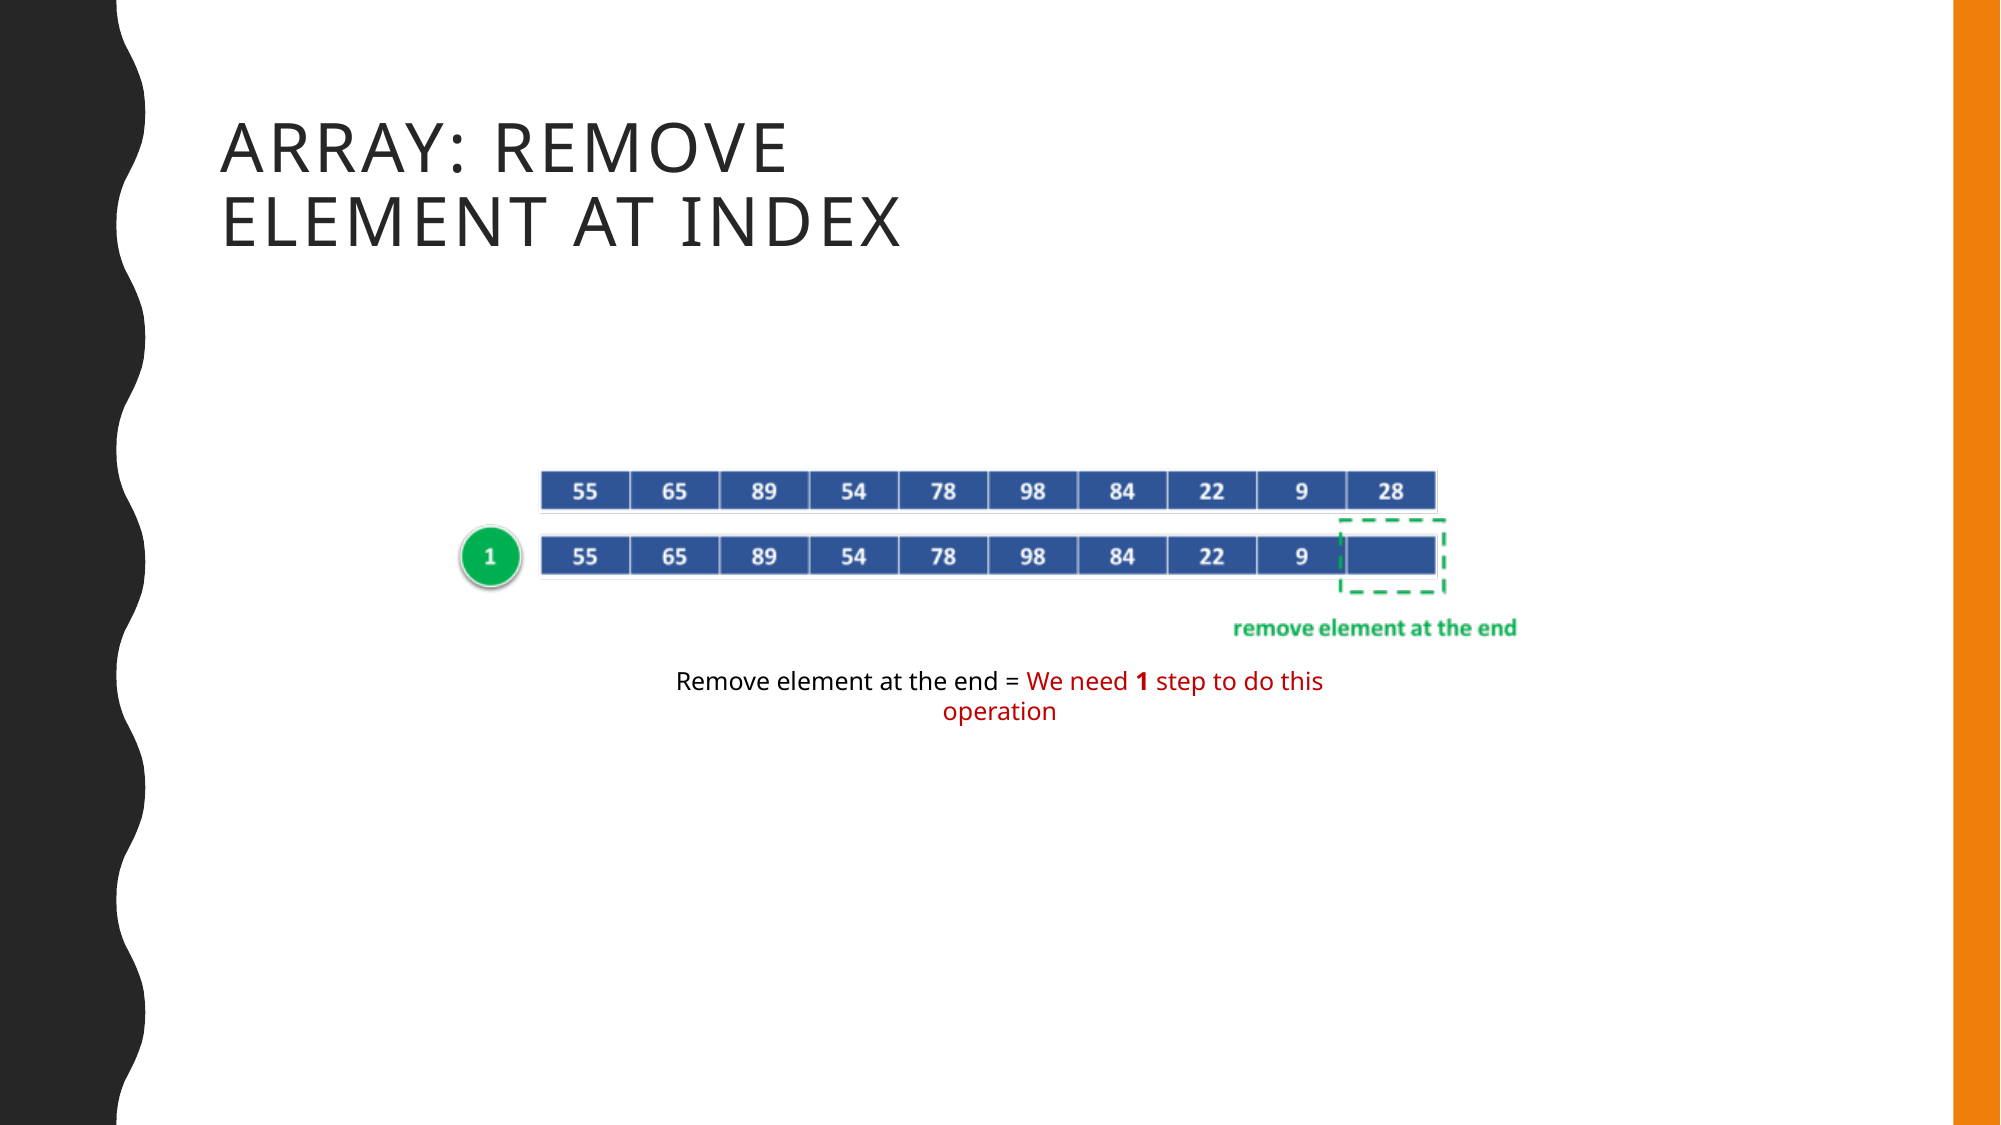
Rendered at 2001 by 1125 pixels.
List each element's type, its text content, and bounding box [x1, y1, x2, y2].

text_box Remove element at the end = We need 1 step to do this operation [643, 658, 1357, 733]
picture [453, 467, 1547, 658]
title Array: remove element at index [205, 105, 921, 323]
